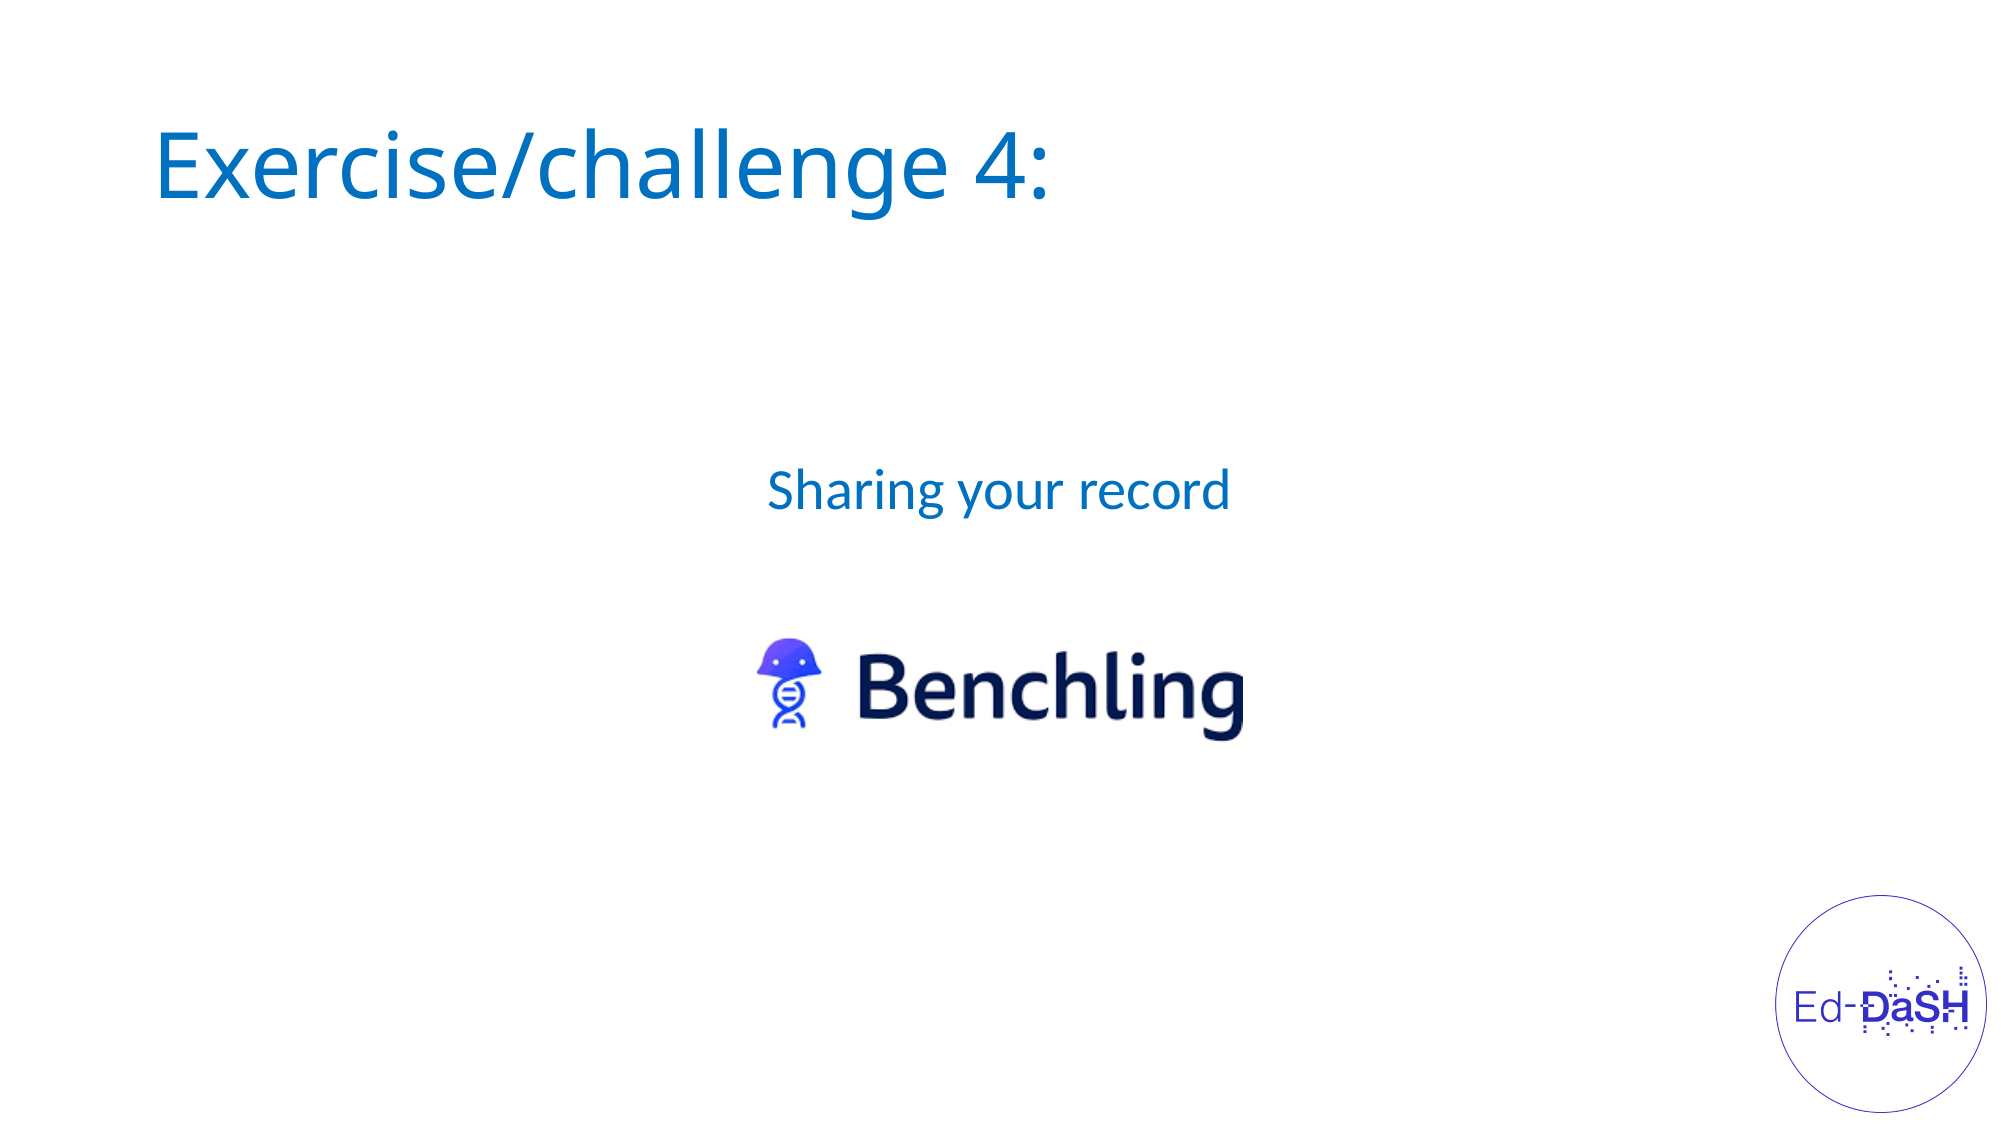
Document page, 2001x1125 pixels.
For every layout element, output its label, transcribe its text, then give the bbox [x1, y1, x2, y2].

text_box Sharing your record [223, 304, 1777, 529]
picture [757, 562, 1243, 818]
title Exercise/challenge 4: [137, 59, 1863, 278]
picture [1774, 895, 1987, 1113]
